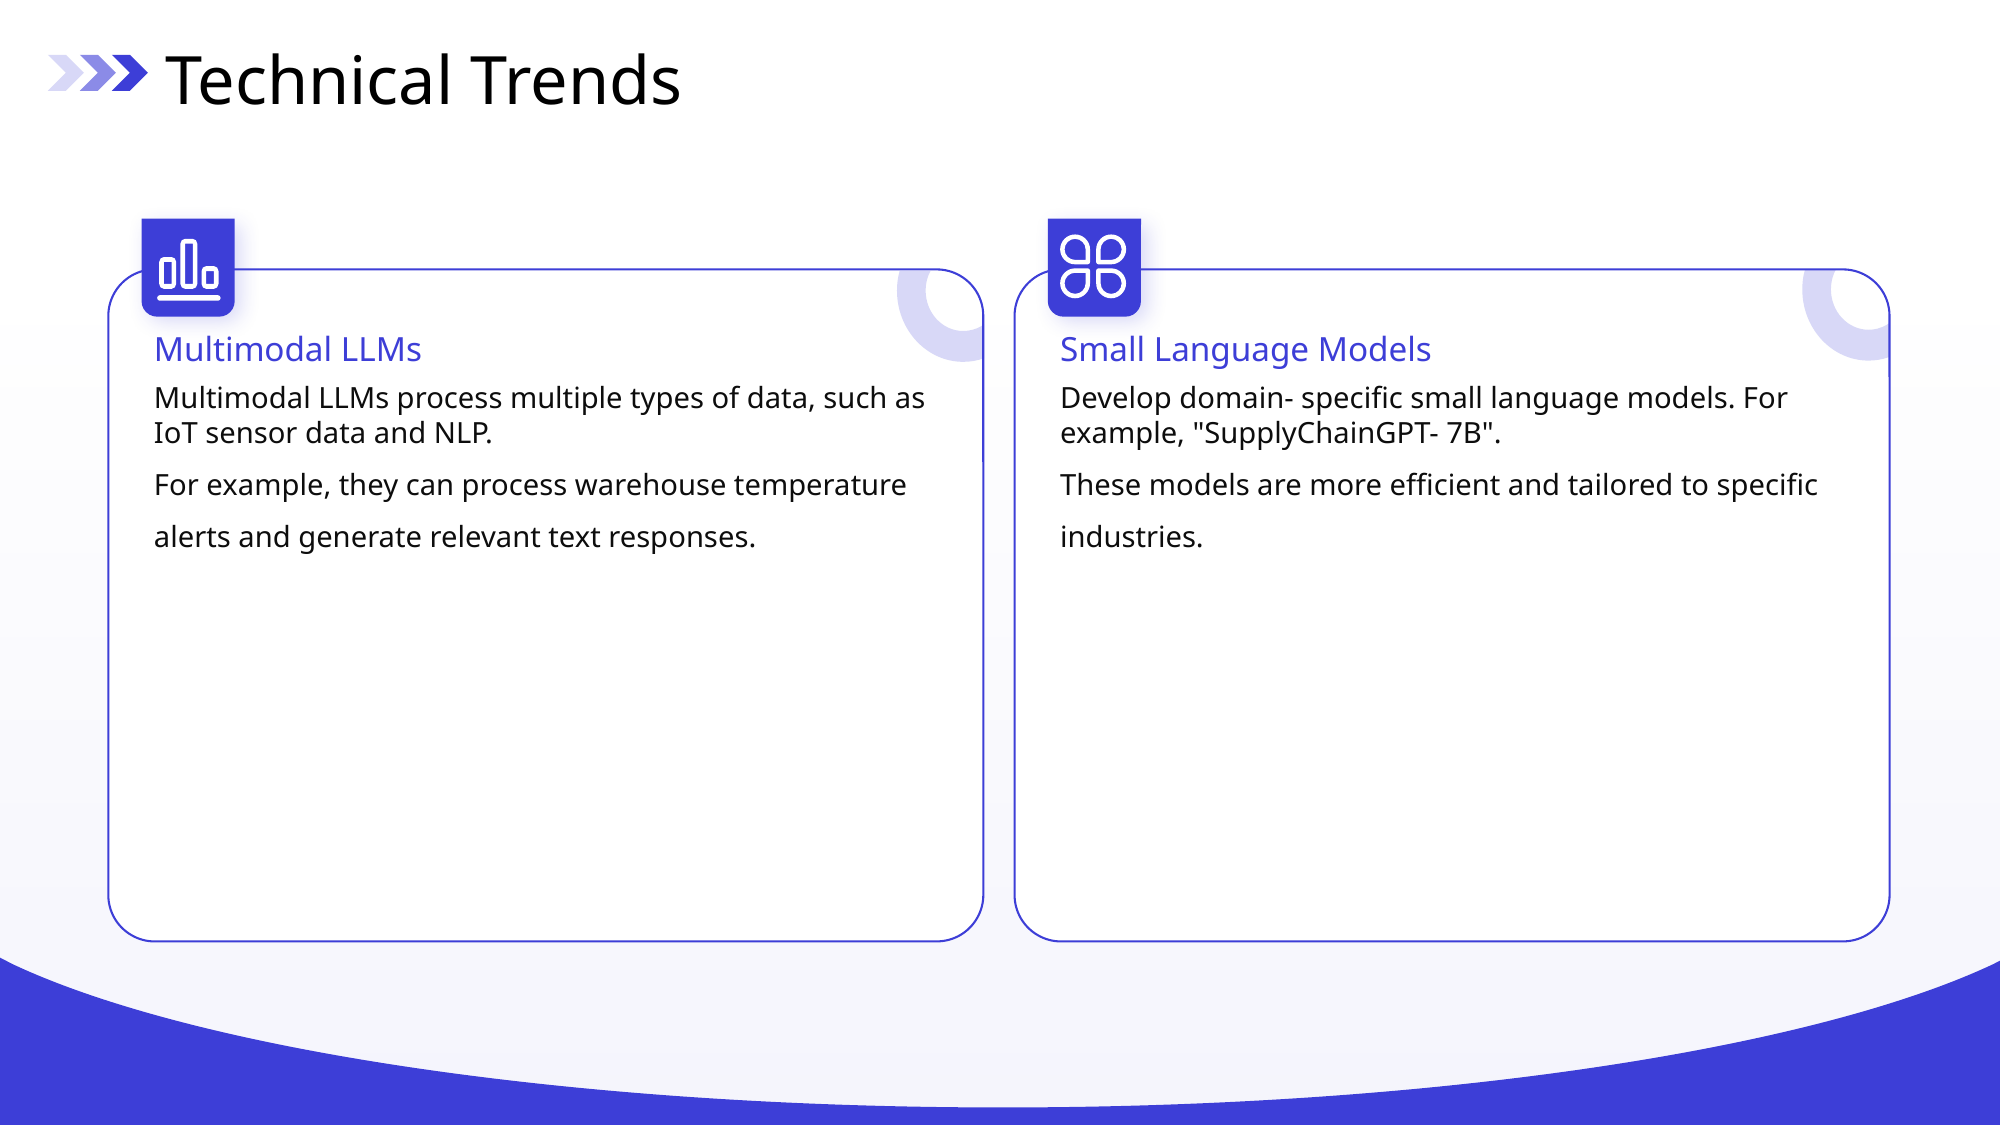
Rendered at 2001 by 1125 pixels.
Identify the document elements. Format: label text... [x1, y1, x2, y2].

text_box [143, 269, 250, 328]
text_box [108, 271, 984, 942]
text_box [79, 54, 116, 91]
text_box [1060, 234, 1091, 265]
text_box [1058, 269, 1153, 326]
text_box [1096, 234, 1127, 265]
text_box [180, 238, 198, 289]
text_box [1802, 269, 1890, 361]
text_box Multimodal LLMs [153, 328, 949, 379]
text_box [896, 271, 985, 362]
text_box [0, 0, 2000, 1107]
text_box [159, 257, 177, 289]
text_box [1060, 268, 1091, 299]
text_box [1141, 231, 1148, 269]
text_box [1014, 269, 1890, 942]
text_box Small Language Models [1060, 328, 1855, 379]
text_box [47, 54, 84, 91]
text_box [0, 957, 2000, 1125]
text_box [1047, 218, 1142, 317]
text_box [231, 269, 984, 330]
text_box Develop domain- specific small language models. For example, "SupplyChainGPT- 7B". These models are more efficient and tailored to specific industries. [1060, 379, 1855, 909]
text_box [1096, 268, 1127, 299]
text_box [141, 218, 235, 317]
text_box [111, 54, 148, 91]
text_box [201, 266, 219, 289]
text_box [235, 232, 241, 269]
text_box [157, 295, 221, 301]
text_box Multimodal LLMs process multiple types of data, such as IoT sensor data and NLP. For example, they can process warehouse temperature alerts and generate relevant text responses. [153, 379, 949, 909]
text_box Technical Trends [165, 34, 1920, 106]
